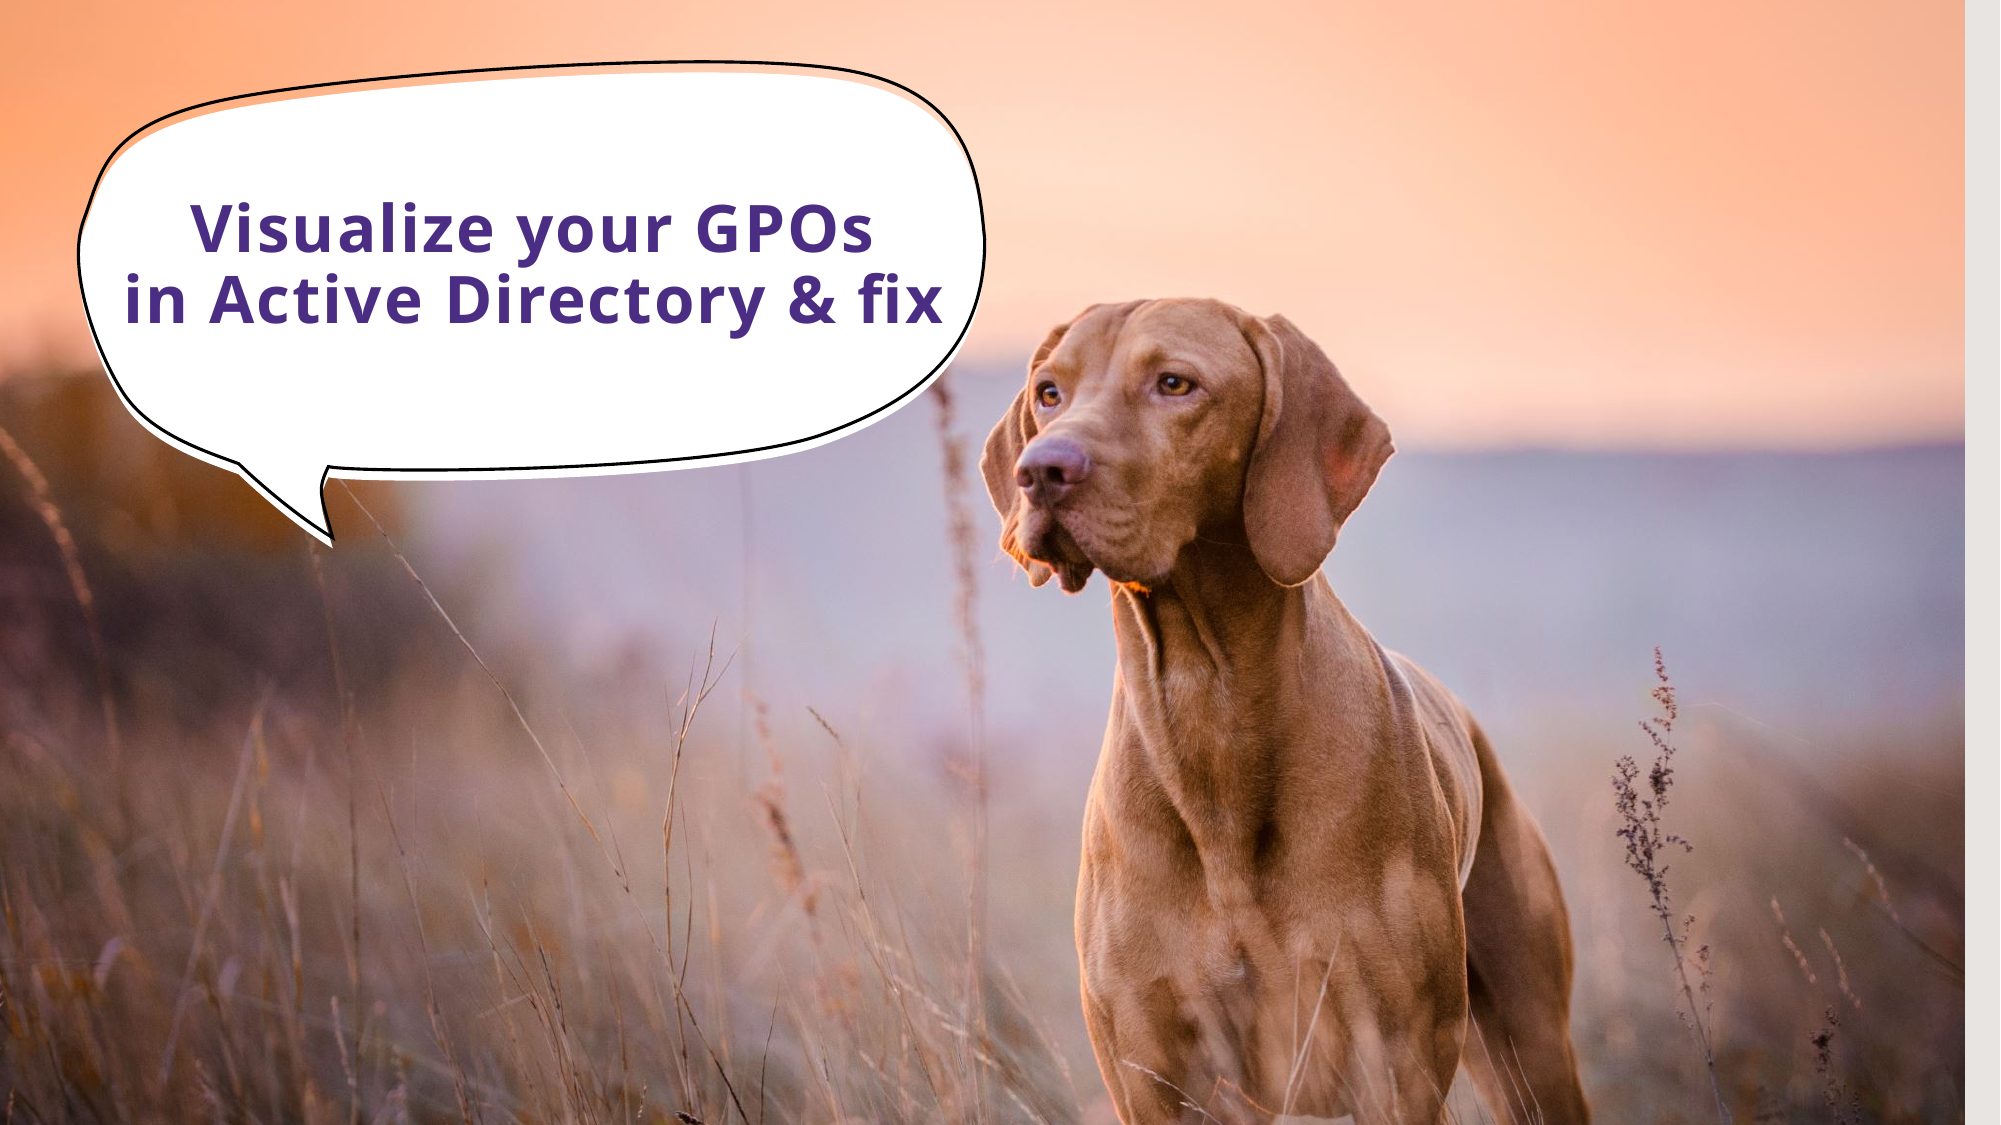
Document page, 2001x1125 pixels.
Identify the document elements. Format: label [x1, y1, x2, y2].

text_box [1965, 0, 2000, 1125]
picture [0, 0, 1965, 1125]
